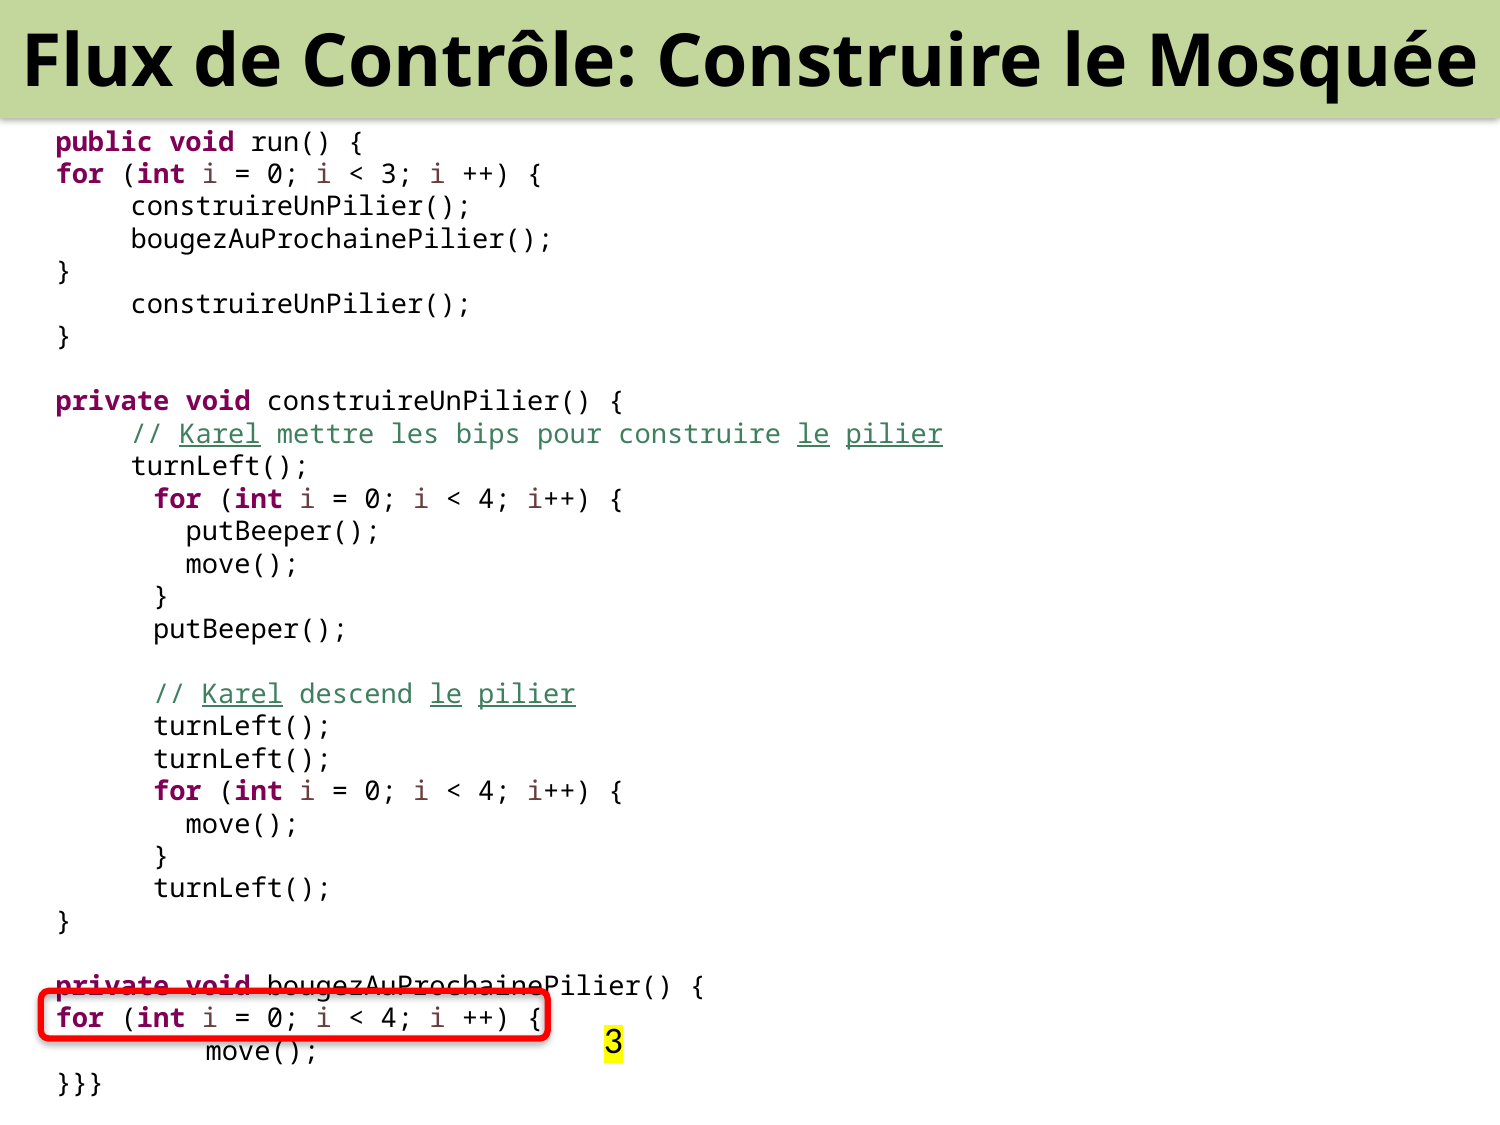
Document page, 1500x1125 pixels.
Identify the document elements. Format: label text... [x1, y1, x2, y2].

text_box [40, 990, 549, 1040]
text_box public void run() { for (int i = 0; i < 3; i ++) { construireUnPilier(); bougezAuProchainePilier(); } construireUnPilier(); } private void construireUnPilier() { // Karel mettre les bips pour construire le pilier turnLeft(); for (int i = 0; i < 4; i++) { putBeeper(); move(); } putBeeper(); // Karel descend le pilier turnLeft(); turnLeft(); for (int i = 0; i < 4; i++) { move(); } turnLeft(); } private void bougezAuProchainePilier() { for (int i = 0; i < 4; i ++) { move(); }}} [40, 116, 1500, 1106]
text_box 3 [588, 1008, 638, 1069]
text_box Flux de Contrôle: Construire le Mosquée [0, 0, 1500, 122]
